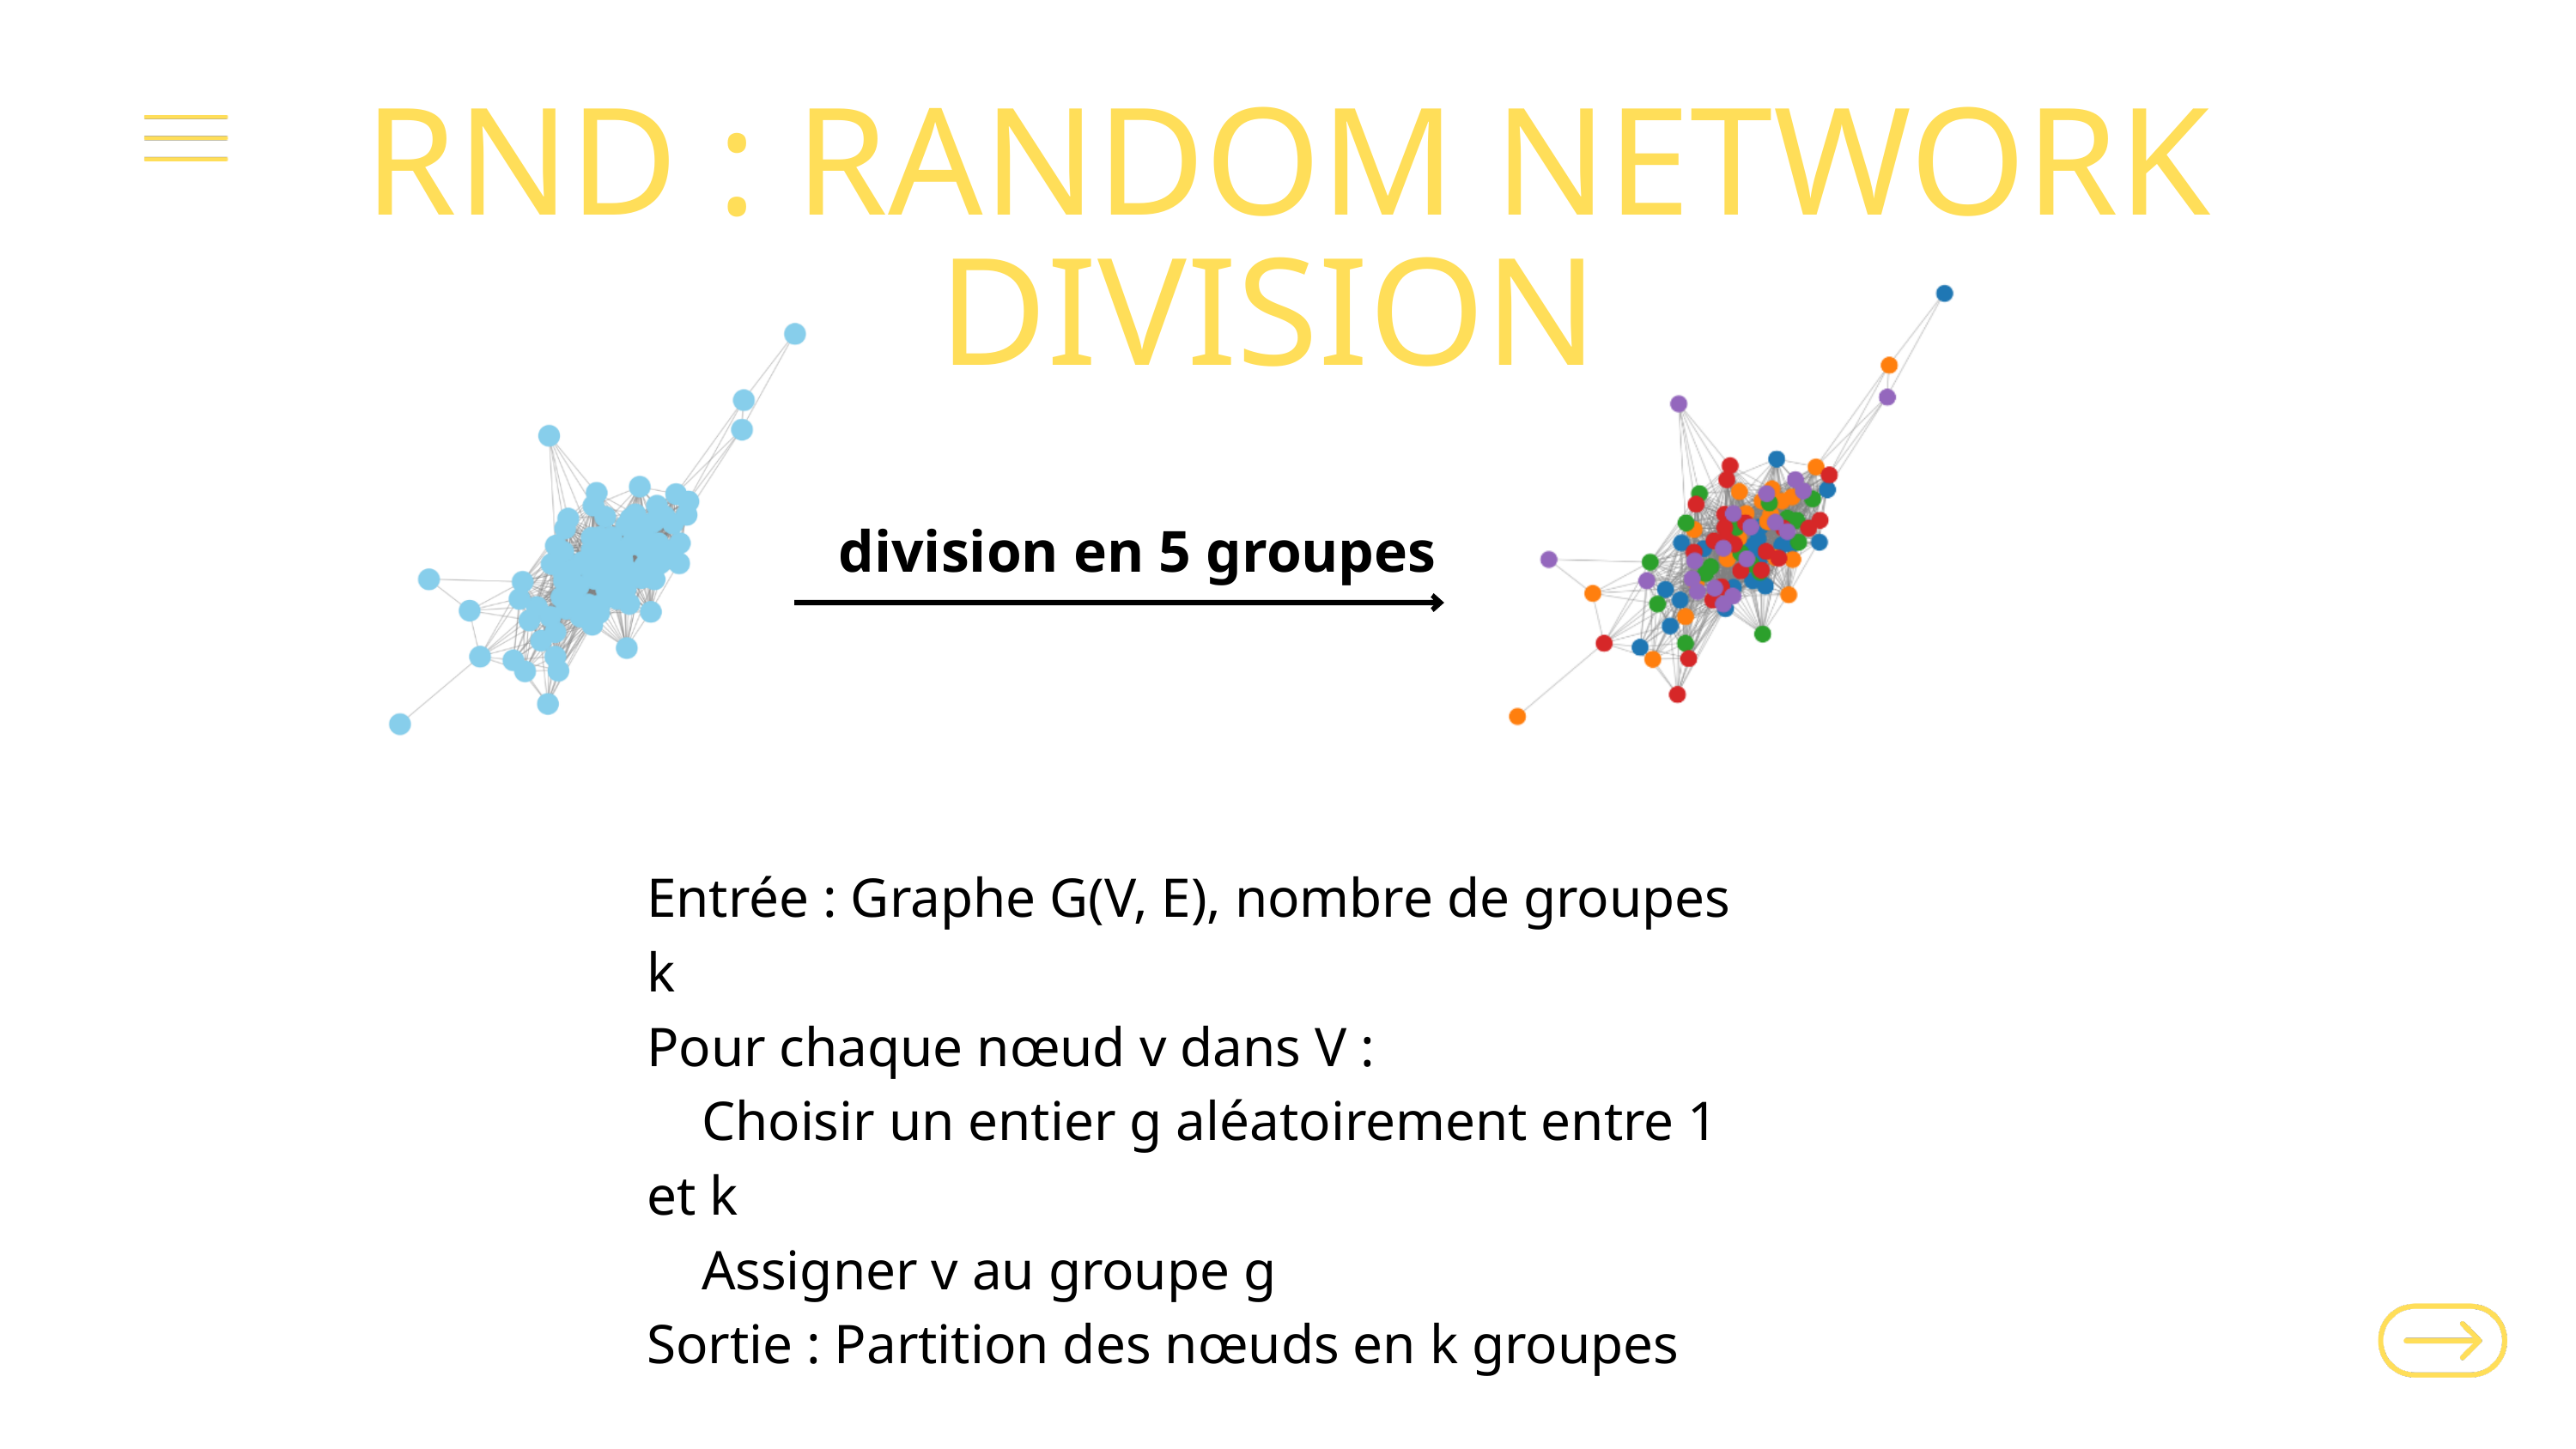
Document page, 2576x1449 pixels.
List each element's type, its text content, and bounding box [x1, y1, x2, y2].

text_box [328, 395, 896, 761]
text_box [143, 115, 228, 162]
text_box Entrée : Graphe G(V, E), nombre de groupes k Pour chaque nœud v dans V : Choisir un entier g aléatoirement entre 1 et k Assigner v au groupe g Sortie : Partition des nœuds en k groupes [647, 853, 1765, 1375]
text_box [794, 596, 1444, 609]
text_box RND : RANDOM NETWORK DIVISION [328, 94, 2248, 395]
text_box division en 5 groupes [832, 504, 1443, 584]
text_box [1486, 395, 1974, 761]
text_box [2378, 1303, 2507, 1378]
